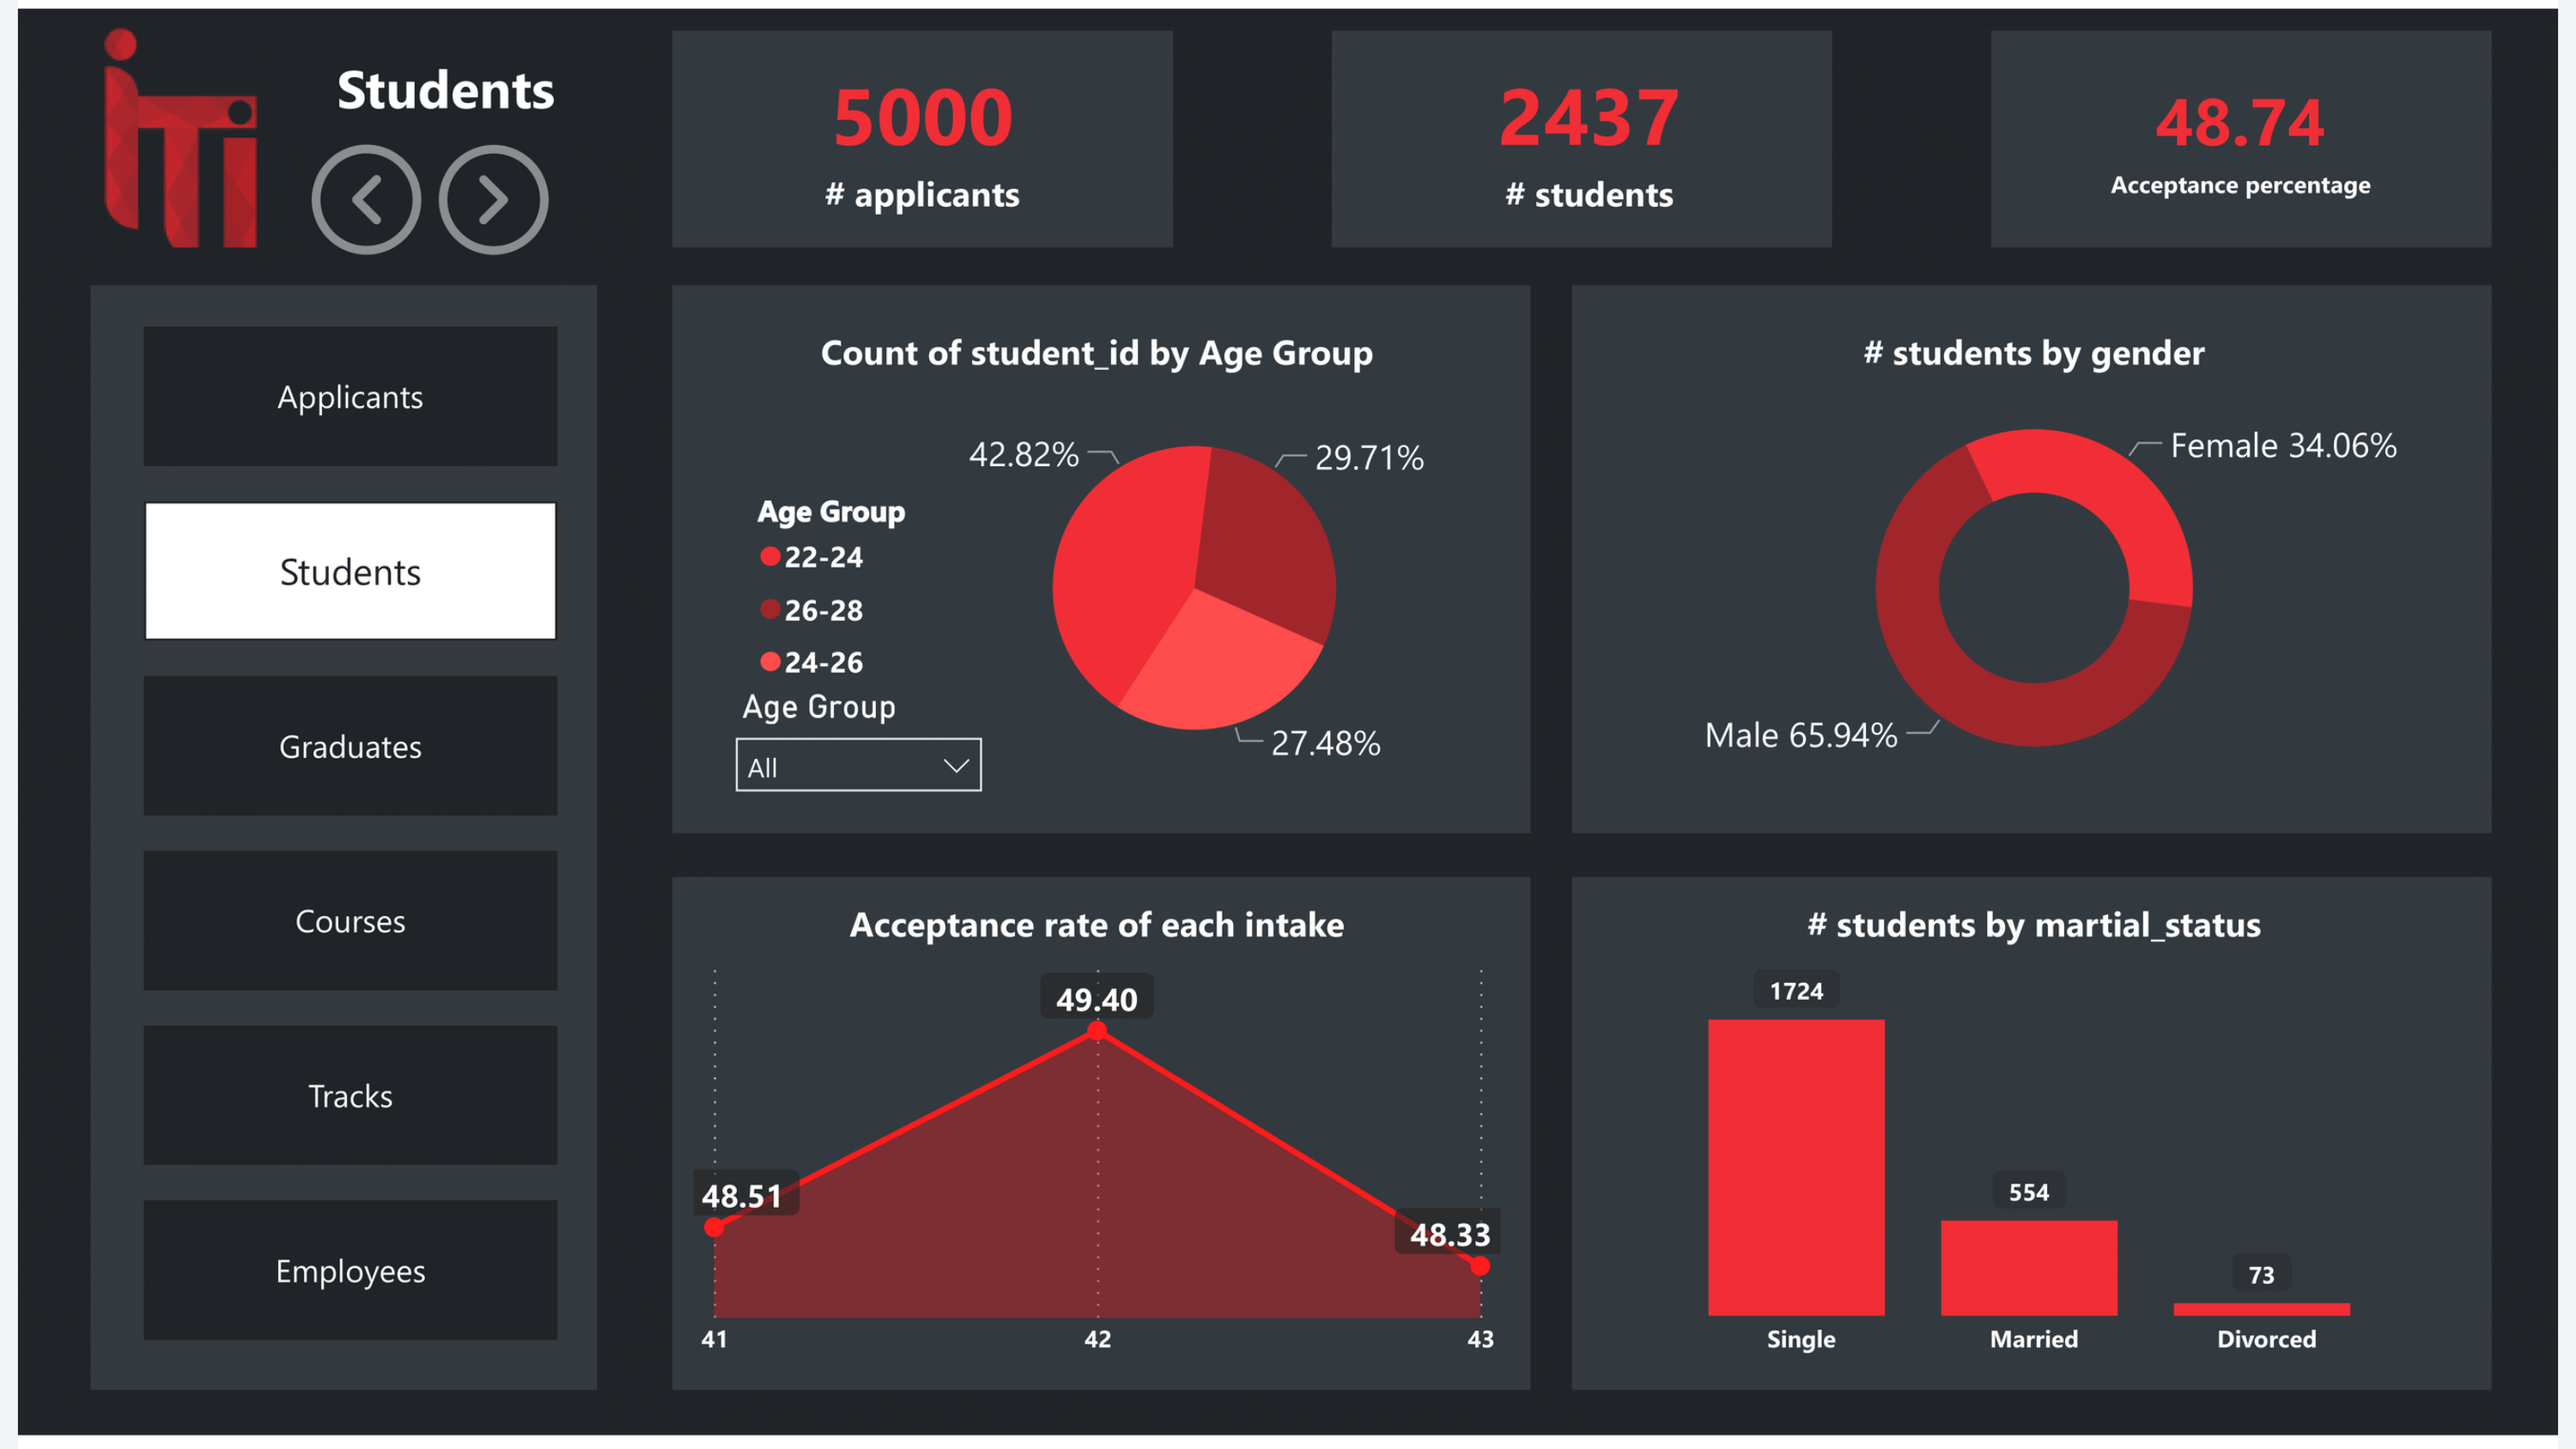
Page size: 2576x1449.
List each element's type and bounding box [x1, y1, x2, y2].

text_box [17, 0, 2559, 1449]
